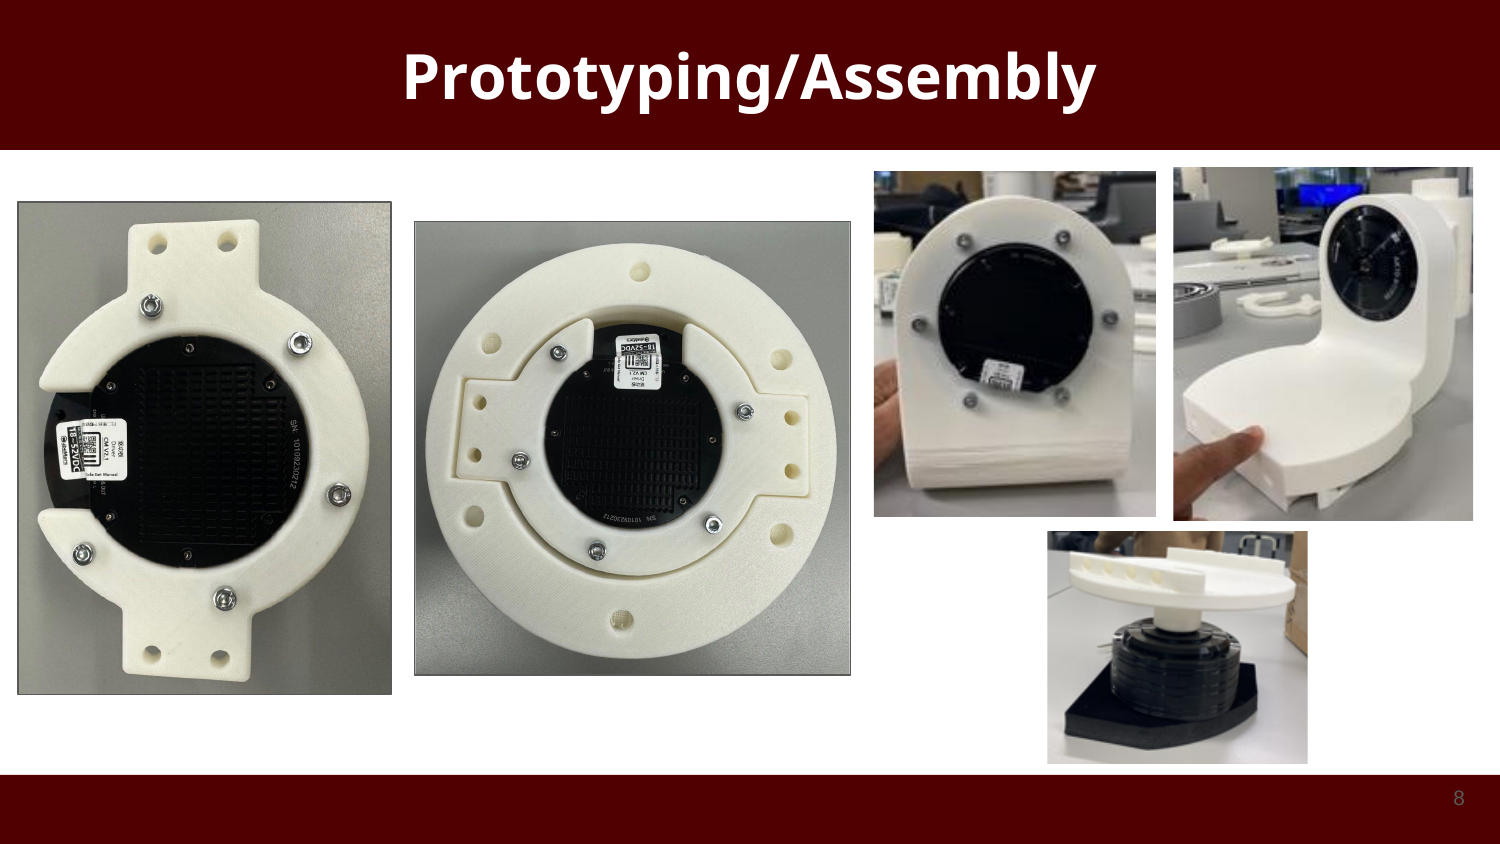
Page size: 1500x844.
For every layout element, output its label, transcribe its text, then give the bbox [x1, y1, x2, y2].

picture [1047, 531, 1308, 764]
picture [1173, 166, 1474, 521]
slide_number ‹#› [1389, 764, 1480, 830]
title [0, 774, 1500, 844]
picture [873, 171, 1157, 517]
picture [0, 203, 851, 694]
title Prototyping/Assembly [0, 0, 1500, 150]
